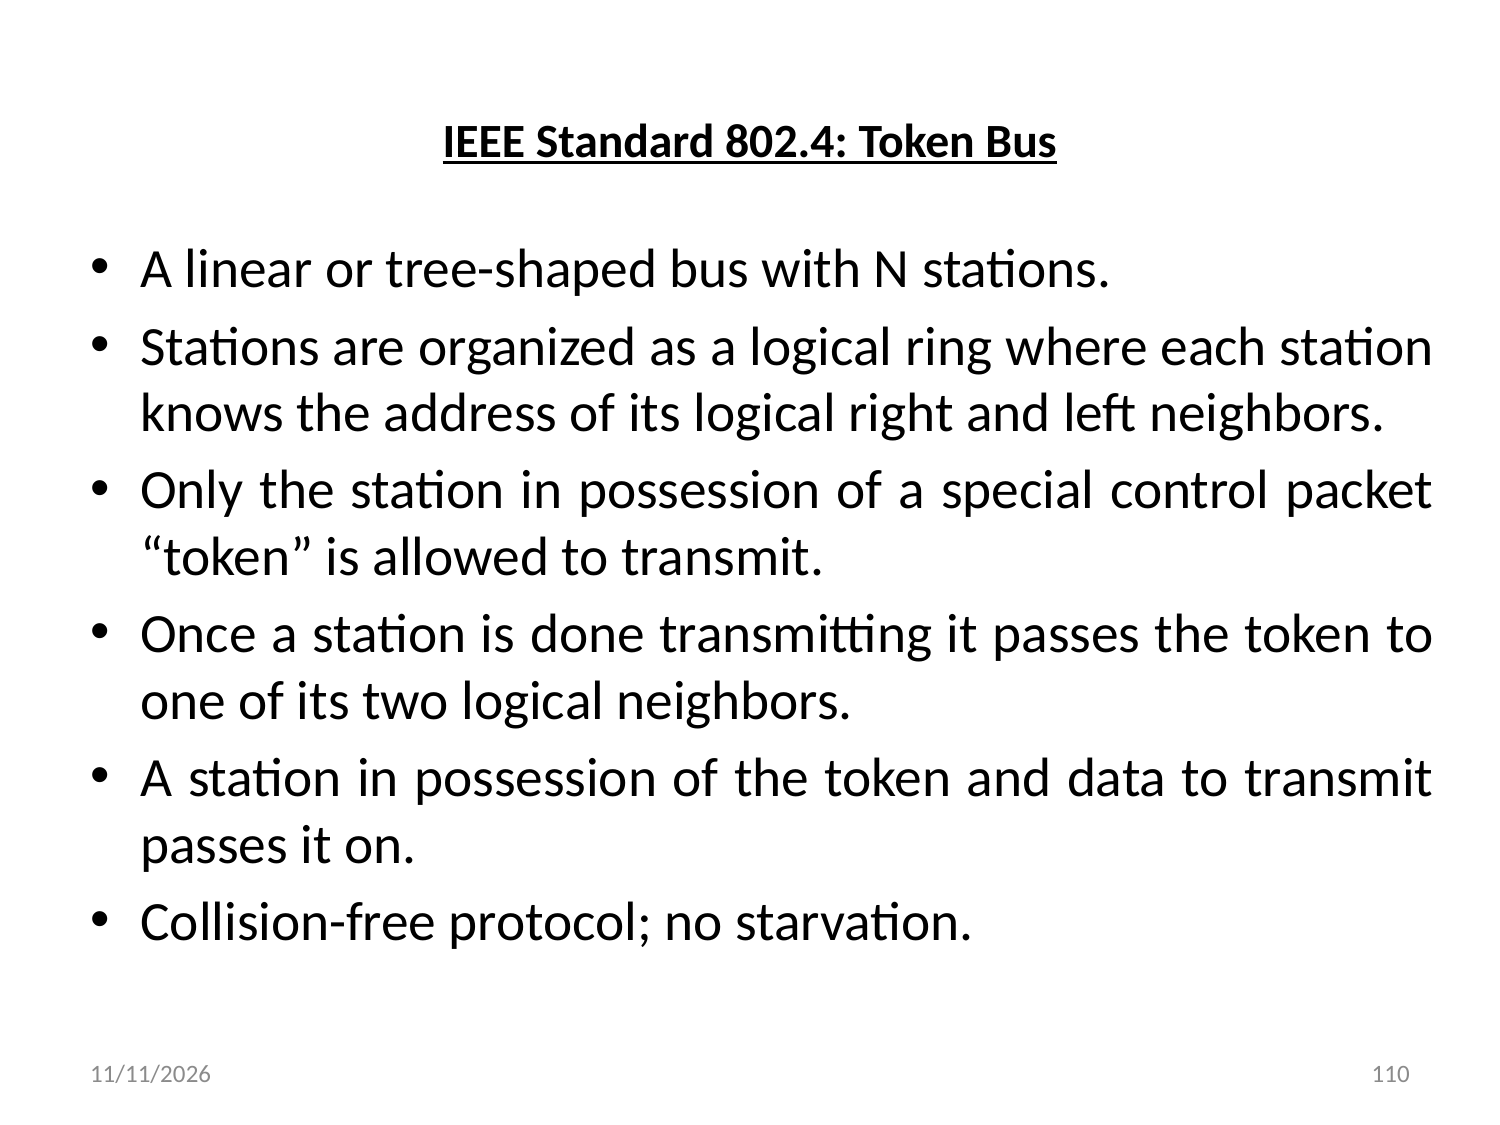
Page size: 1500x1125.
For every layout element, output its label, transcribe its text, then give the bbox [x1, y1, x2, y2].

title IEEE Standard 802.4: Token Bus [75, 45, 1425, 224]
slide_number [75, 1042, 425, 1103]
list A linear or tree-shaped bus with N stations. Stations are organized as a logical ring where each station knows the address of its logical right and left neighbors. Only the station in possession of a special control packet “token” is allowed to transmit. Once a station is done transmitting it passes the token to one of its two logical neighbors. A station in possession of the token and data to transmit passes it on. Collision-free protocol; no starvation. [75, 224, 1450, 1013]
slide_number 110 [1074, 1042, 1425, 1103]
